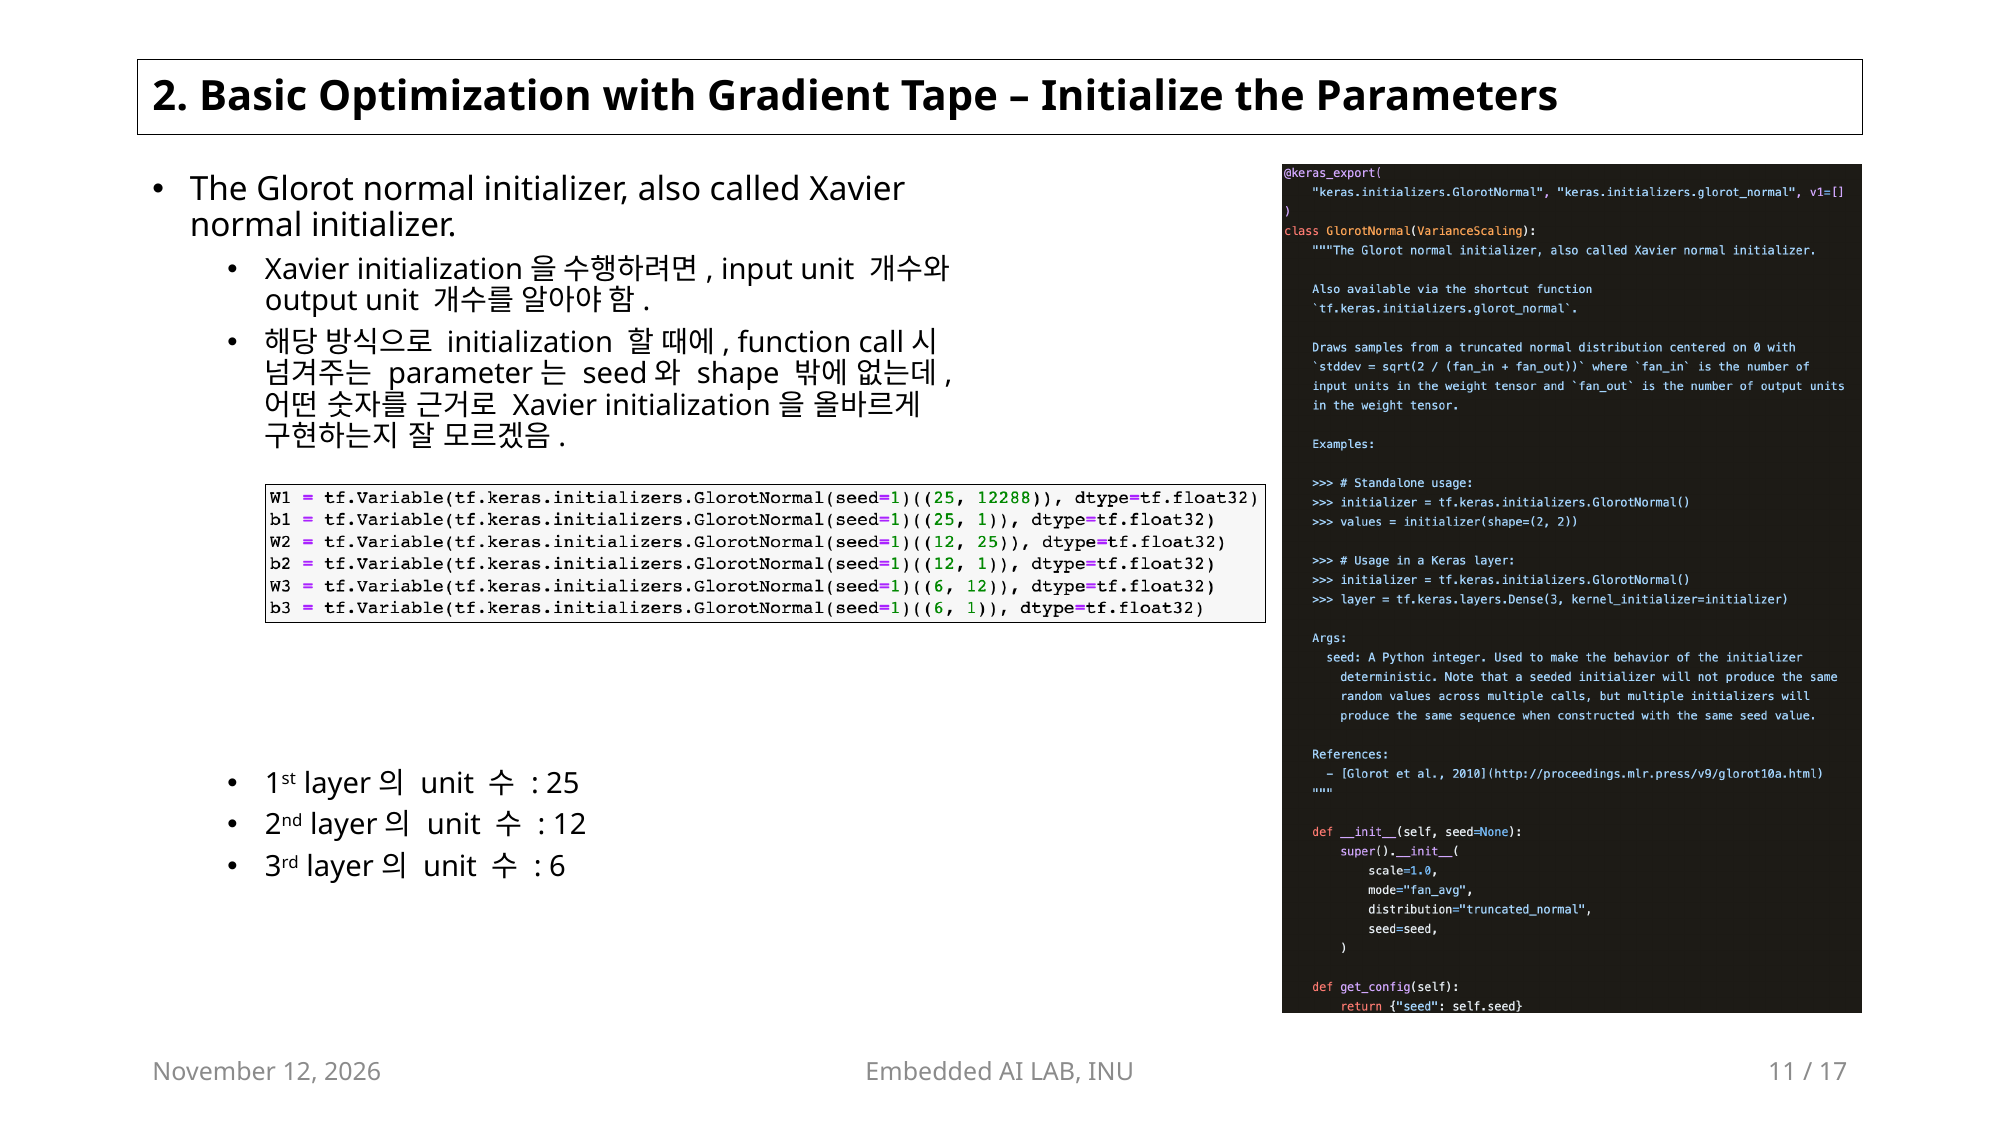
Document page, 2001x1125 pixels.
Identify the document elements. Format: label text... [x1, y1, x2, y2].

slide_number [137, 1042, 588, 1103]
list The Glorot normal initializer, also called Xavier normal initializer. Xavier initialization을 수행하려면, input unit 개수와 output unit 개수를 알아야 함. 해당 방식으로 initialization 할 때에, function call시 넘겨주는 parameter는 seed와 shape 밖에 없는데, 어떤 숫자를 근거로 Xavier initialization을 올바르게 구현하는지 잘 모르겠음. 1st layer의 unit 수 : 25 2nd layer의 unit 수 : 12 3rd layer의 unit 수 : 6 [137, 164, 1000, 843]
title 2. Basic Optimization with Gradient Tape – Initialize the Parameters [137, 59, 1863, 135]
footer Embedded AI LAB, INU [662, 1042, 1338, 1103]
slide_number 11 / 17 [1412, 1042, 1863, 1103]
picture [1282, 164, 1862, 1013]
picture [265, 484, 1266, 623]
